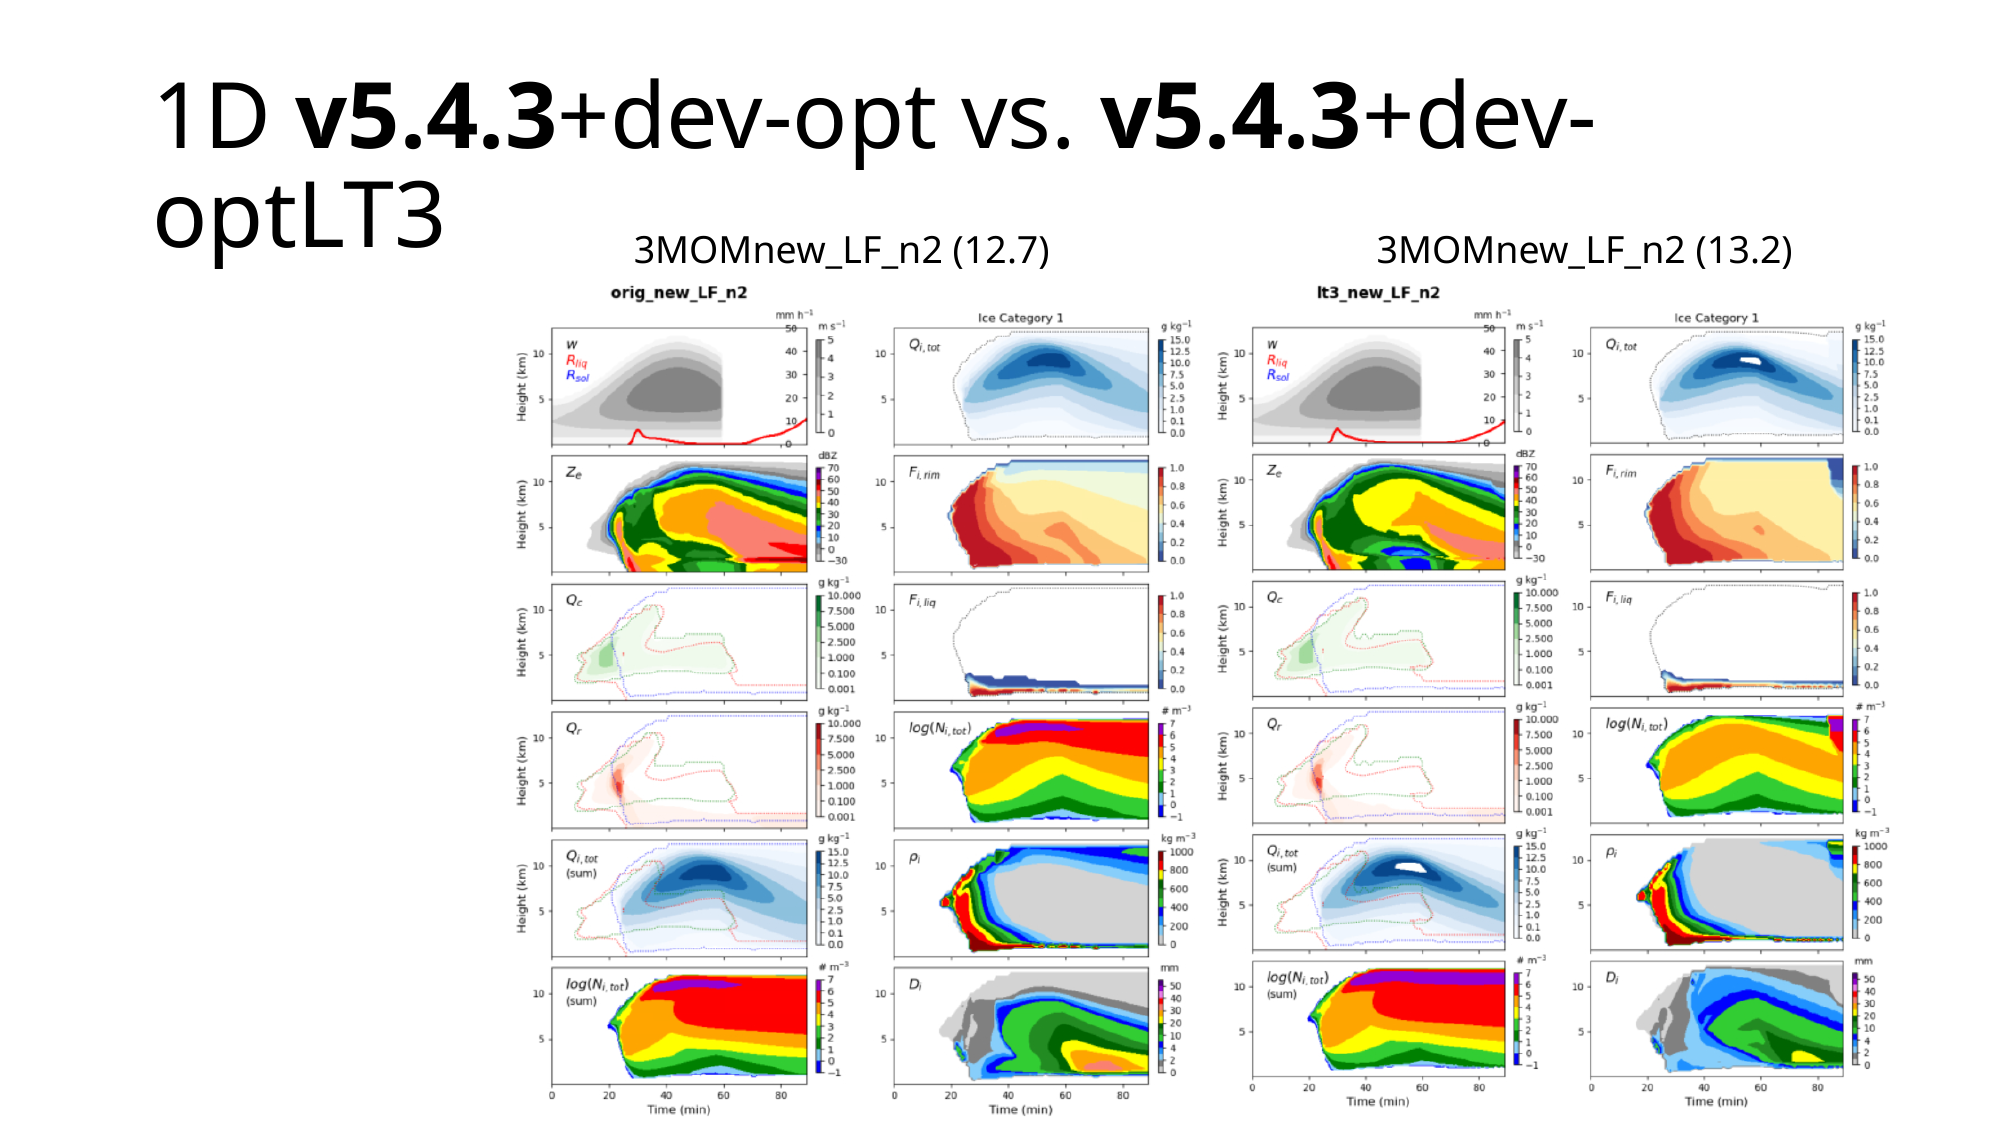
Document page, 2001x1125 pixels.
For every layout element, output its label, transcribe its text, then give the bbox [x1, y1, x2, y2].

text_box 3MOMnew_LF_n2 (12.7) [618, 218, 1148, 278]
picture [1207, 273, 1905, 1115]
title 1D v5.4.3+dev-opt vs. v5.4.3+dev-optLT3 [137, 59, 1863, 278]
picture [506, 278, 1197, 1125]
text_box 3MOMnew_LF_n2 (13.2) [1361, 218, 1827, 273]
